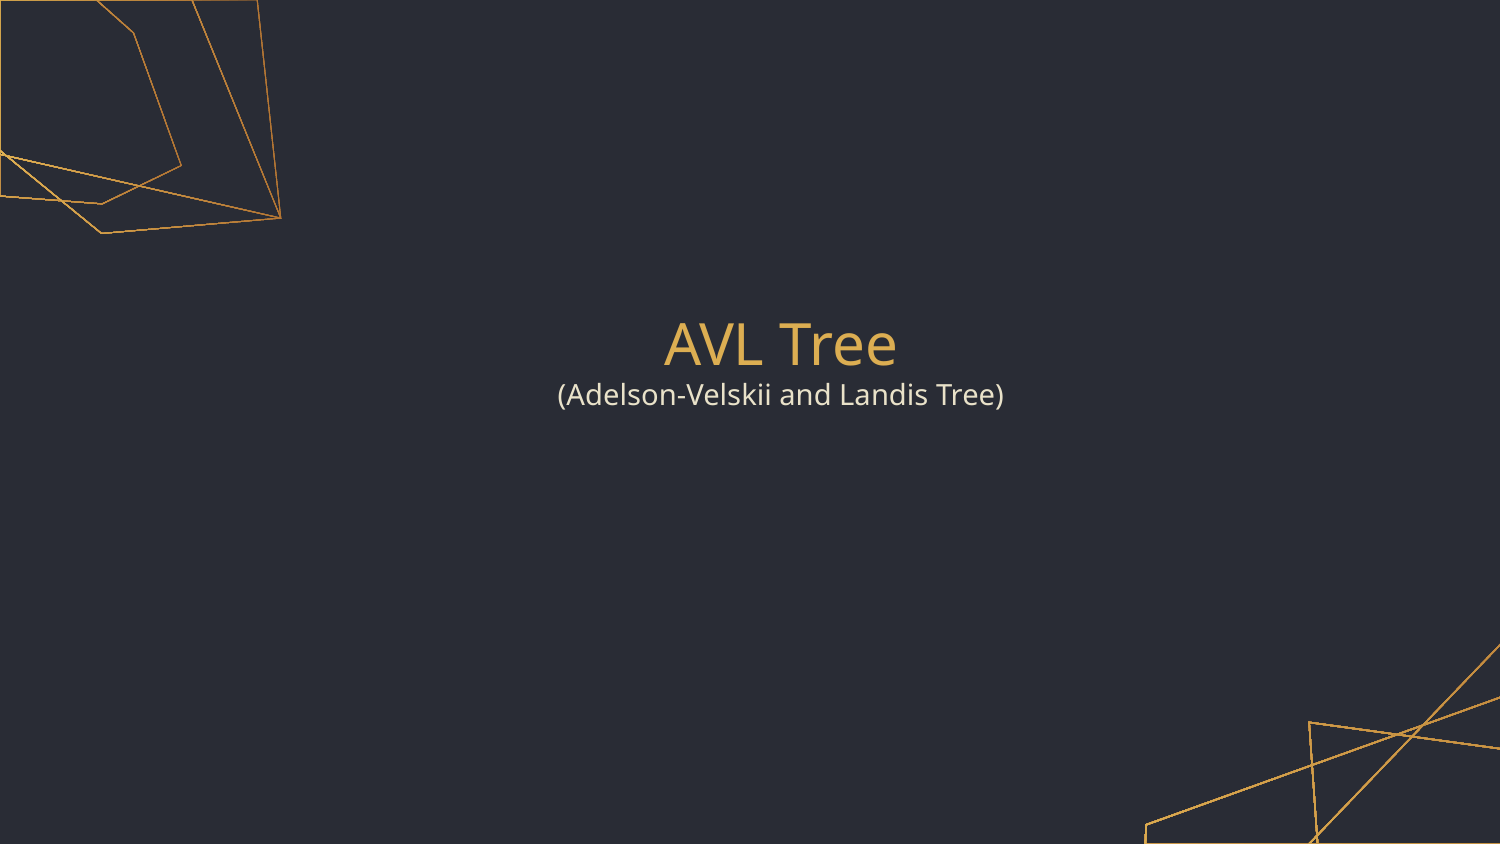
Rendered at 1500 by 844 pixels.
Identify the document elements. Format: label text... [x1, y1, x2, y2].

title AVL Tree (Adelson-Velskii and Landis Tree) [297, 273, 1264, 445]
